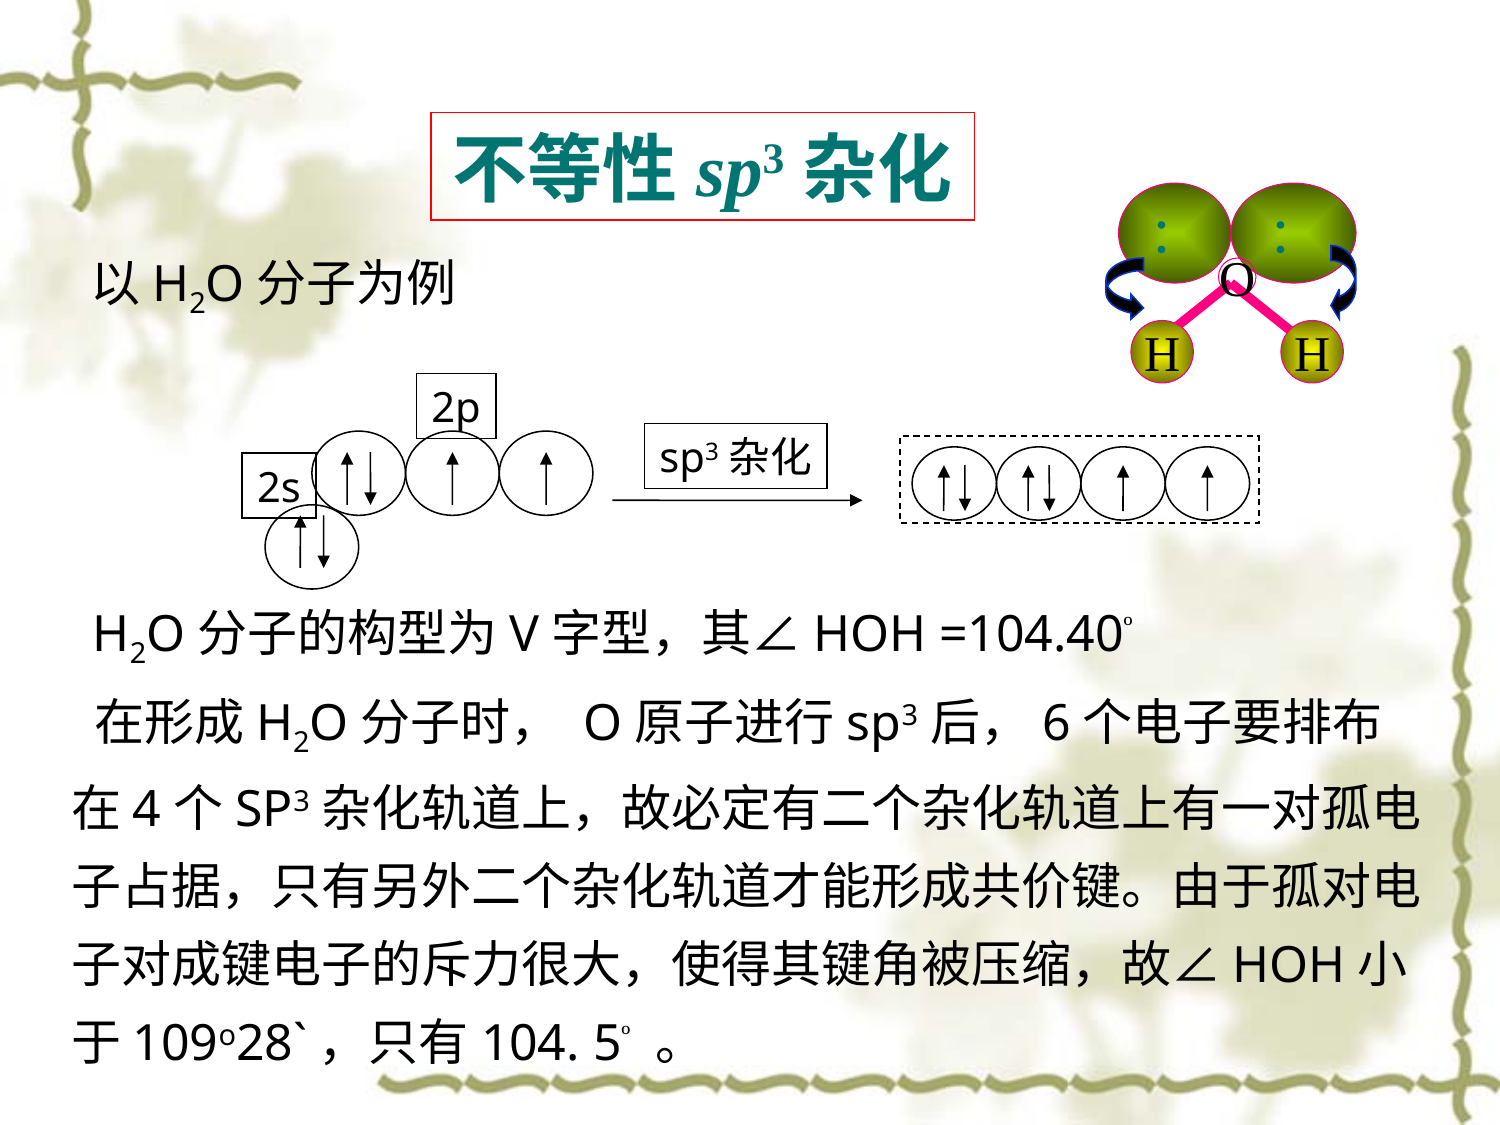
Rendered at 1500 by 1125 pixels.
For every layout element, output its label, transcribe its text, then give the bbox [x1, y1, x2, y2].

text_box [1105, 183, 1356, 384]
text_box H2O分子的构型为V字型，其∠HOH =104.40º 在形成H2O分子时， O原子进行sp3后，6个电子要排布在4个SP3杂化轨道上，故必定有二个杂化轨道上有一对孤电子占据，只有另外二个杂化轨道才能形成共价键。由于孤对电子对成键电子的斥力很大，使得其键角被压缩，故∠HOH小于109o28`，只有104. 5º 。 [0, 573, 1438, 1099]
picture [0, 0, 1500, 1125]
text_box 以H2O分子为例 [41, 223, 685, 337]
title 不等性sp3杂化 [430, 112, 975, 221]
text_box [612, 423, 863, 501]
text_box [899, 436, 1259, 523]
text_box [242, 373, 593, 590]
